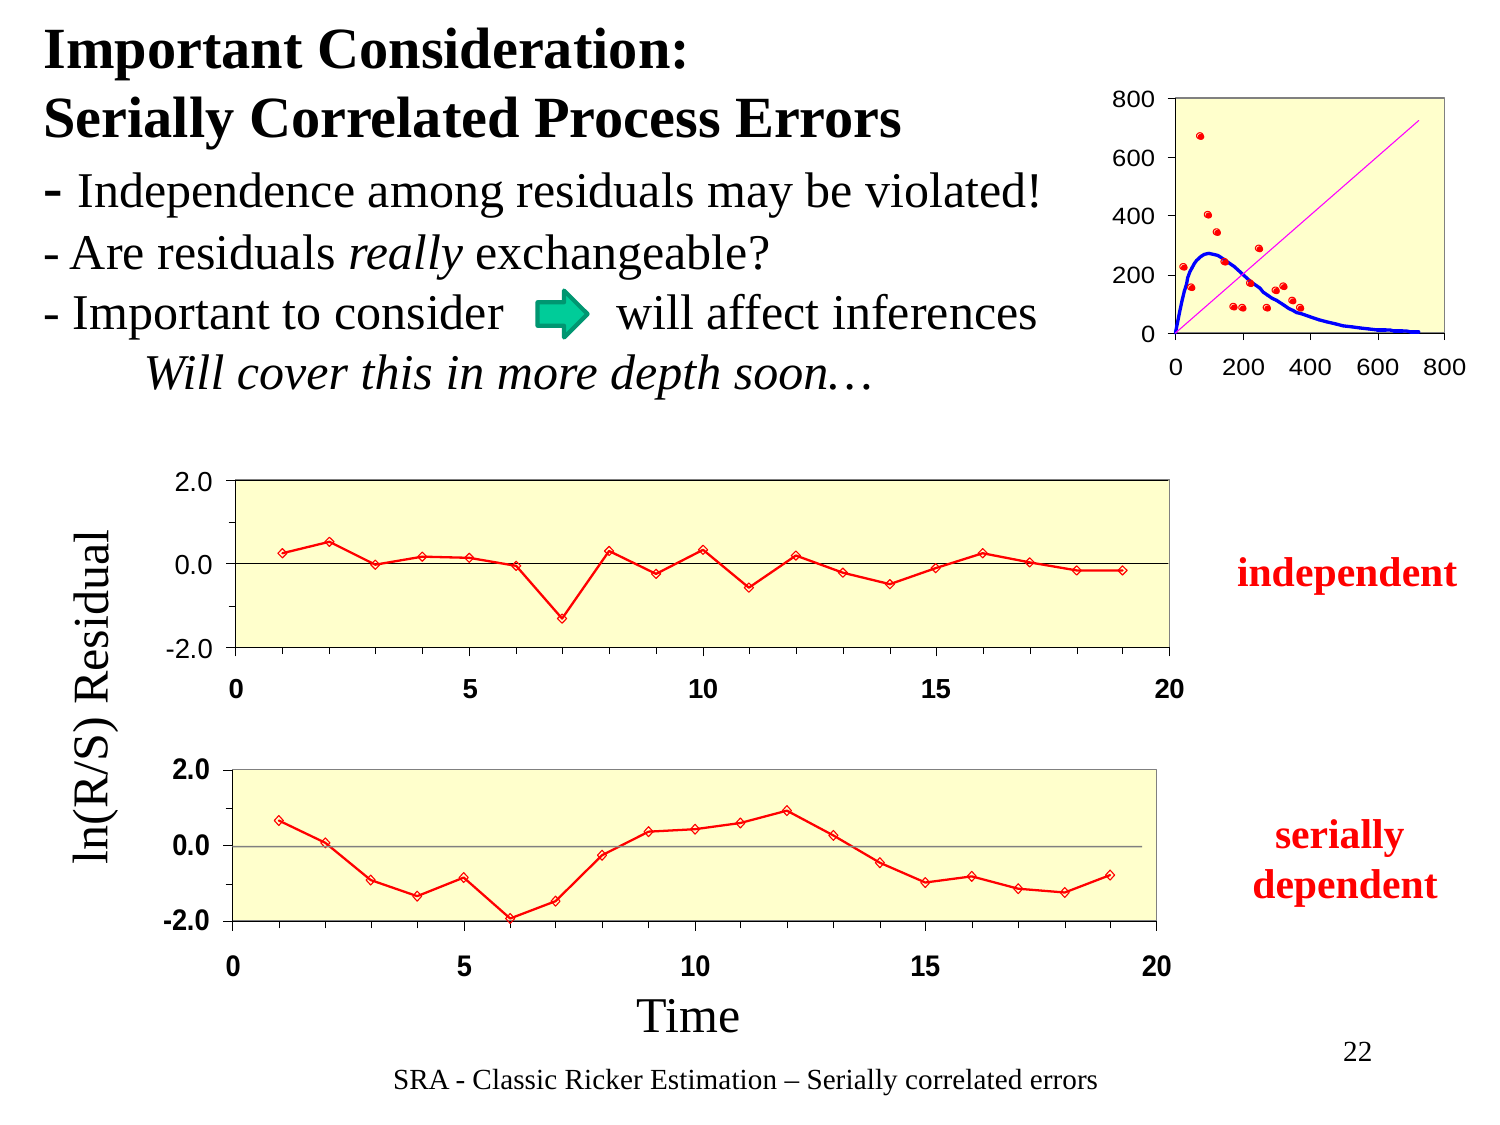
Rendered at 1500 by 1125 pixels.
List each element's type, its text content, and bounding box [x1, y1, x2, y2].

picture [143, 438, 1207, 733]
picture [1046, 49, 1500, 416]
text_box 22 [1074, 1024, 1388, 1100]
text_box ln(R/S) Residual [49, 514, 126, 880]
text_box independent [1222, 537, 1473, 603]
text_box SRA - Classic Ricker Estimation – Serially correlated errors [350, 1053, 1143, 1110]
text_box [535, 288, 590, 340]
text_box Time [622, 1022, 756, 1050]
title Important Consideration: Serially Correlated Process Errors - Independence among residuals may be violated! - Are residuals really exchangeable? - Important to consider will affect inferences Will cover this in more depth soon… [28, 56, 1044, 423]
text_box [141, 738, 1194, 1014]
text_box serially dependent [1237, 799, 1453, 915]
